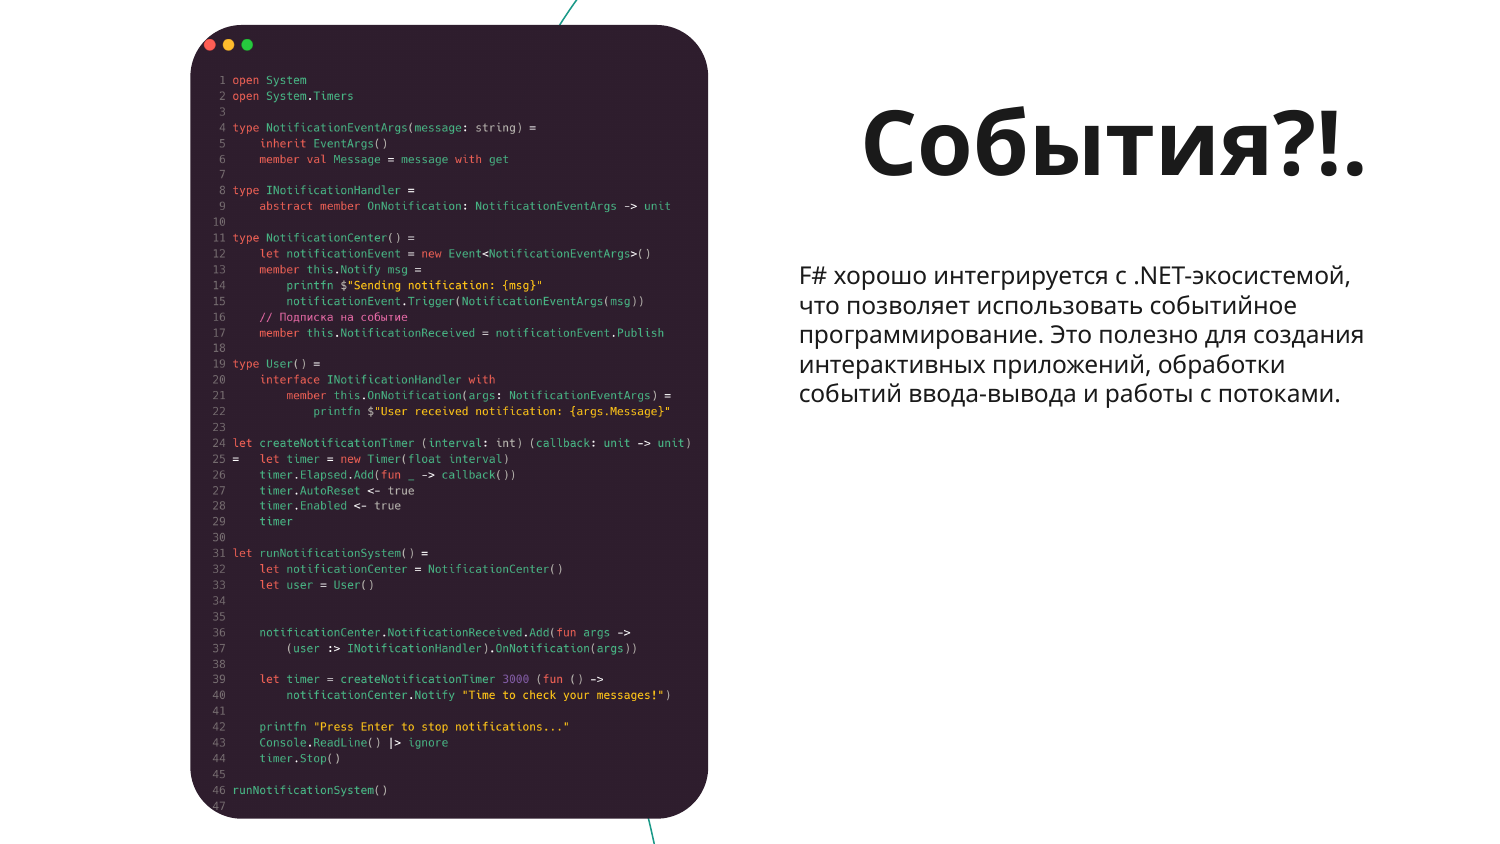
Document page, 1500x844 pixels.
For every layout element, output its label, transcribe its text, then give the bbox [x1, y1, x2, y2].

subtitle F# хорошо интегрируется с .NET-экосистемой, что позволяет использовать событийное программирование. Это полезно для создания интерактивных приложений, обработки событий ввода-вывода и работы с потоками. [783, 245, 1384, 434]
picture [190, 24, 709, 819]
title События?!. [713, 70, 1384, 209]
